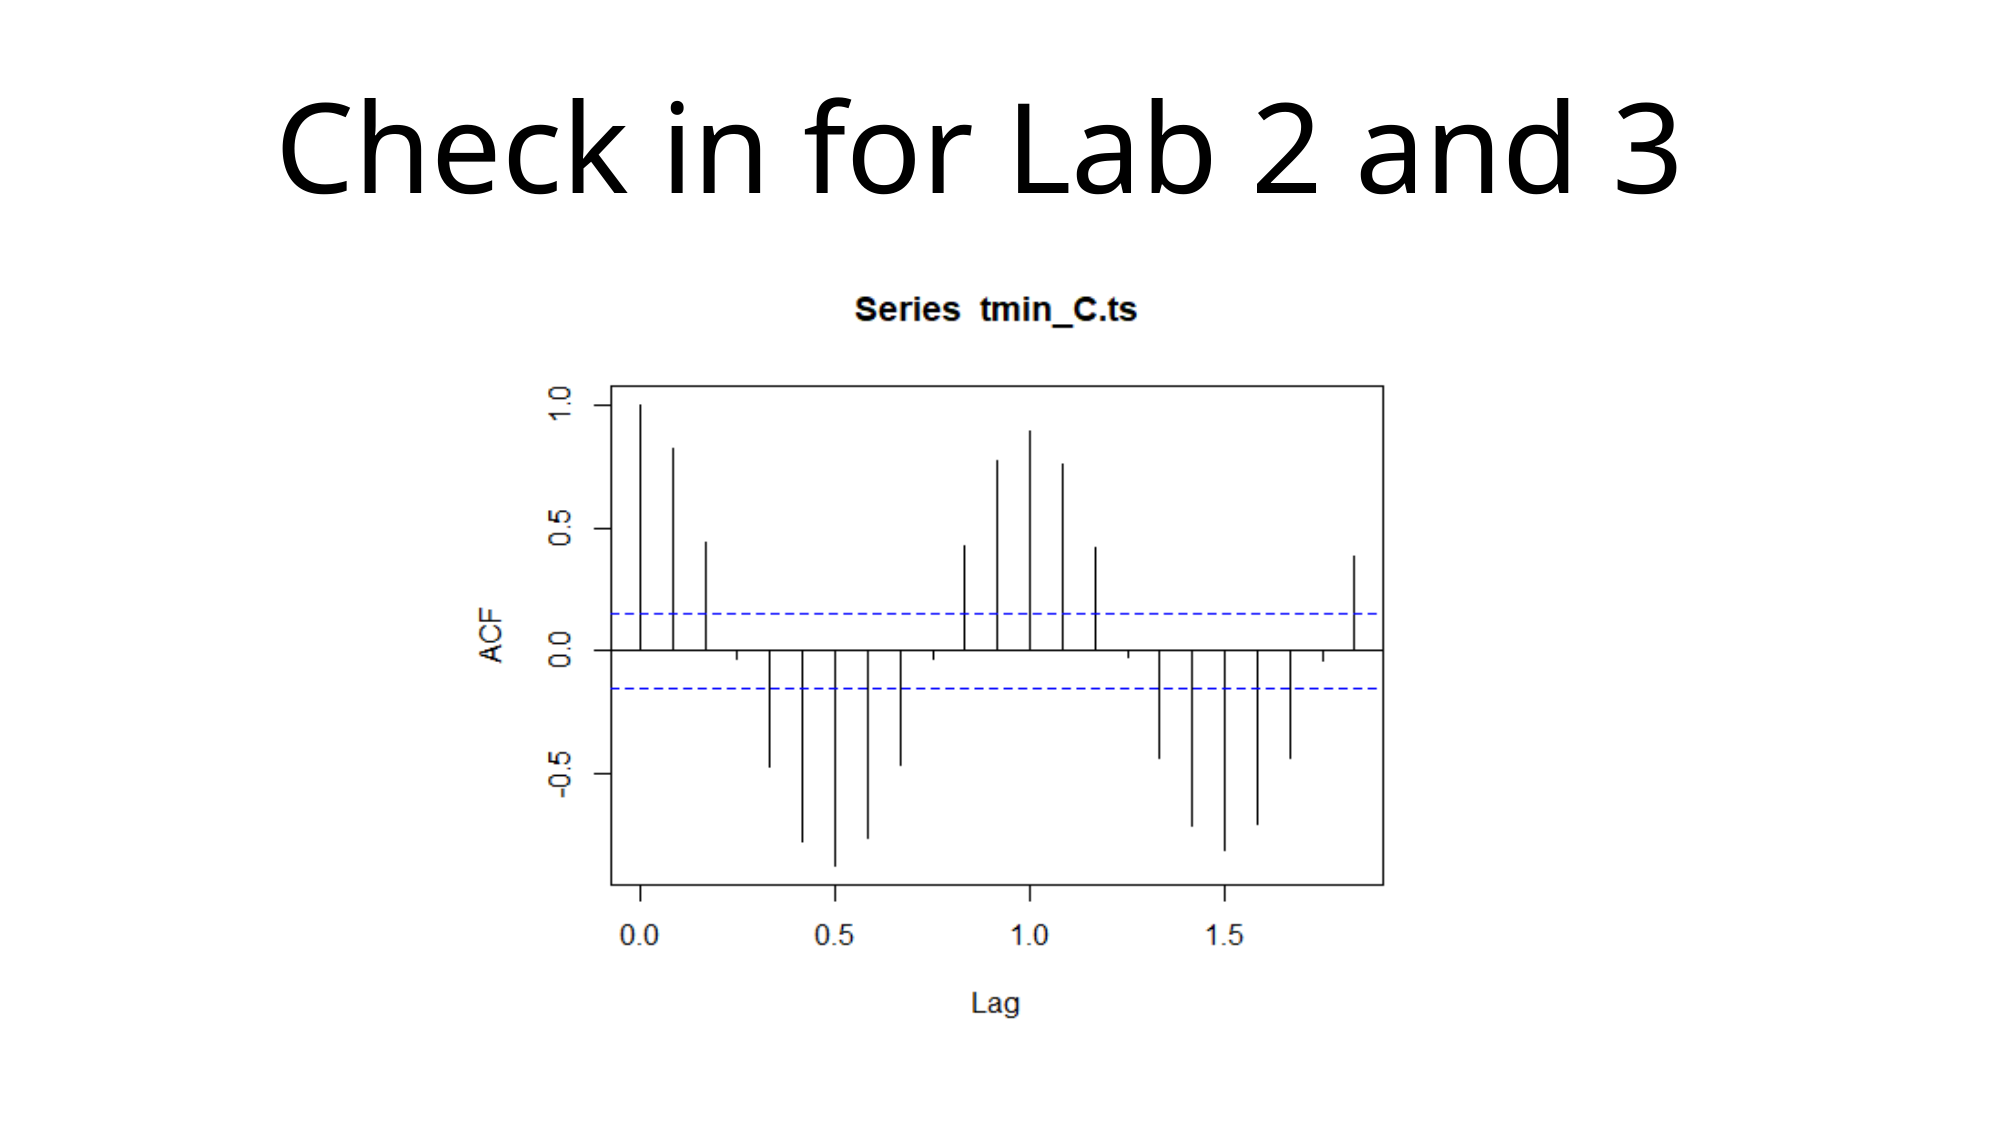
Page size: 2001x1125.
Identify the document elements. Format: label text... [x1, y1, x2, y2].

title Check in for Lab 2 and 3 [230, 32, 1730, 228]
picture [476, 257, 1410, 1034]
